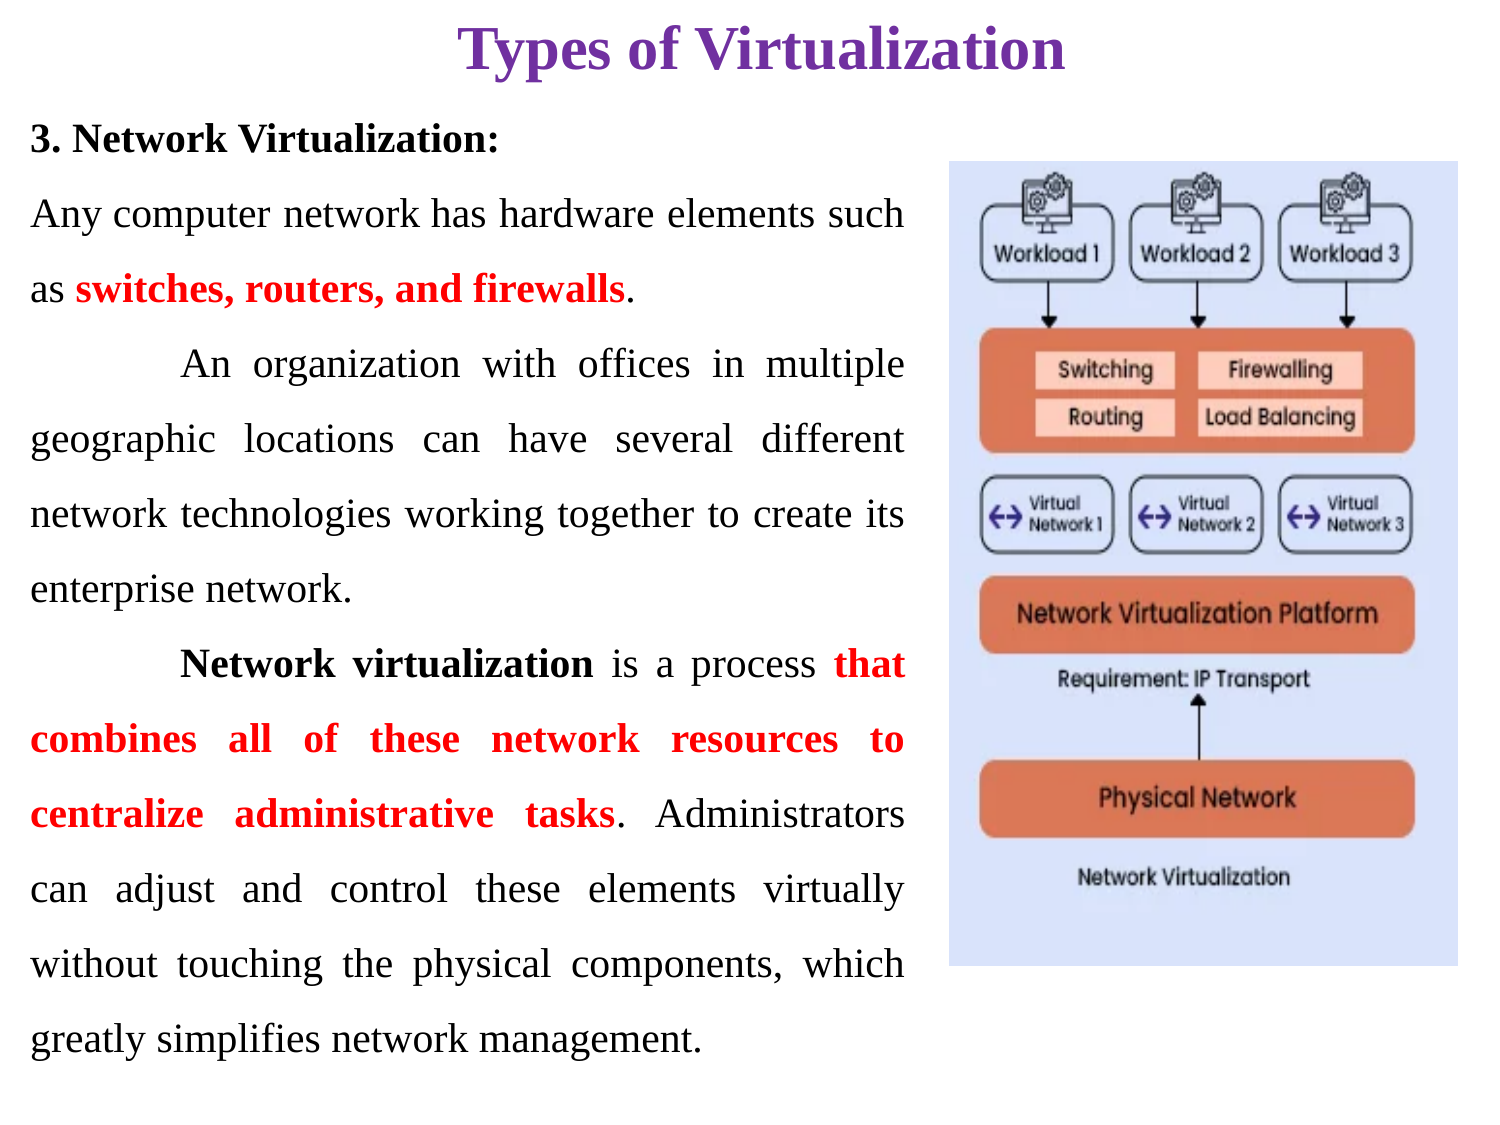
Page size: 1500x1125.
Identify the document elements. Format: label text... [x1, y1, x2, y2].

text_box 3. Network Virtualization: Any computer network has hardware elements such as switches, routers, and firewalls. An organization with offices in multiple geographic locations can have several different network technologies working together to create its enterprise network. Network virtualization is a process that combines all of these network resources to centralize administrative tasks. Administrators can adjust and control these elements virtually without touching the physical components, which greatly simplifies network management. [15, 78, 921, 1068]
picture [949, 161, 1458, 967]
text_box Types of Virtualization [145, 0, 1363, 90]
